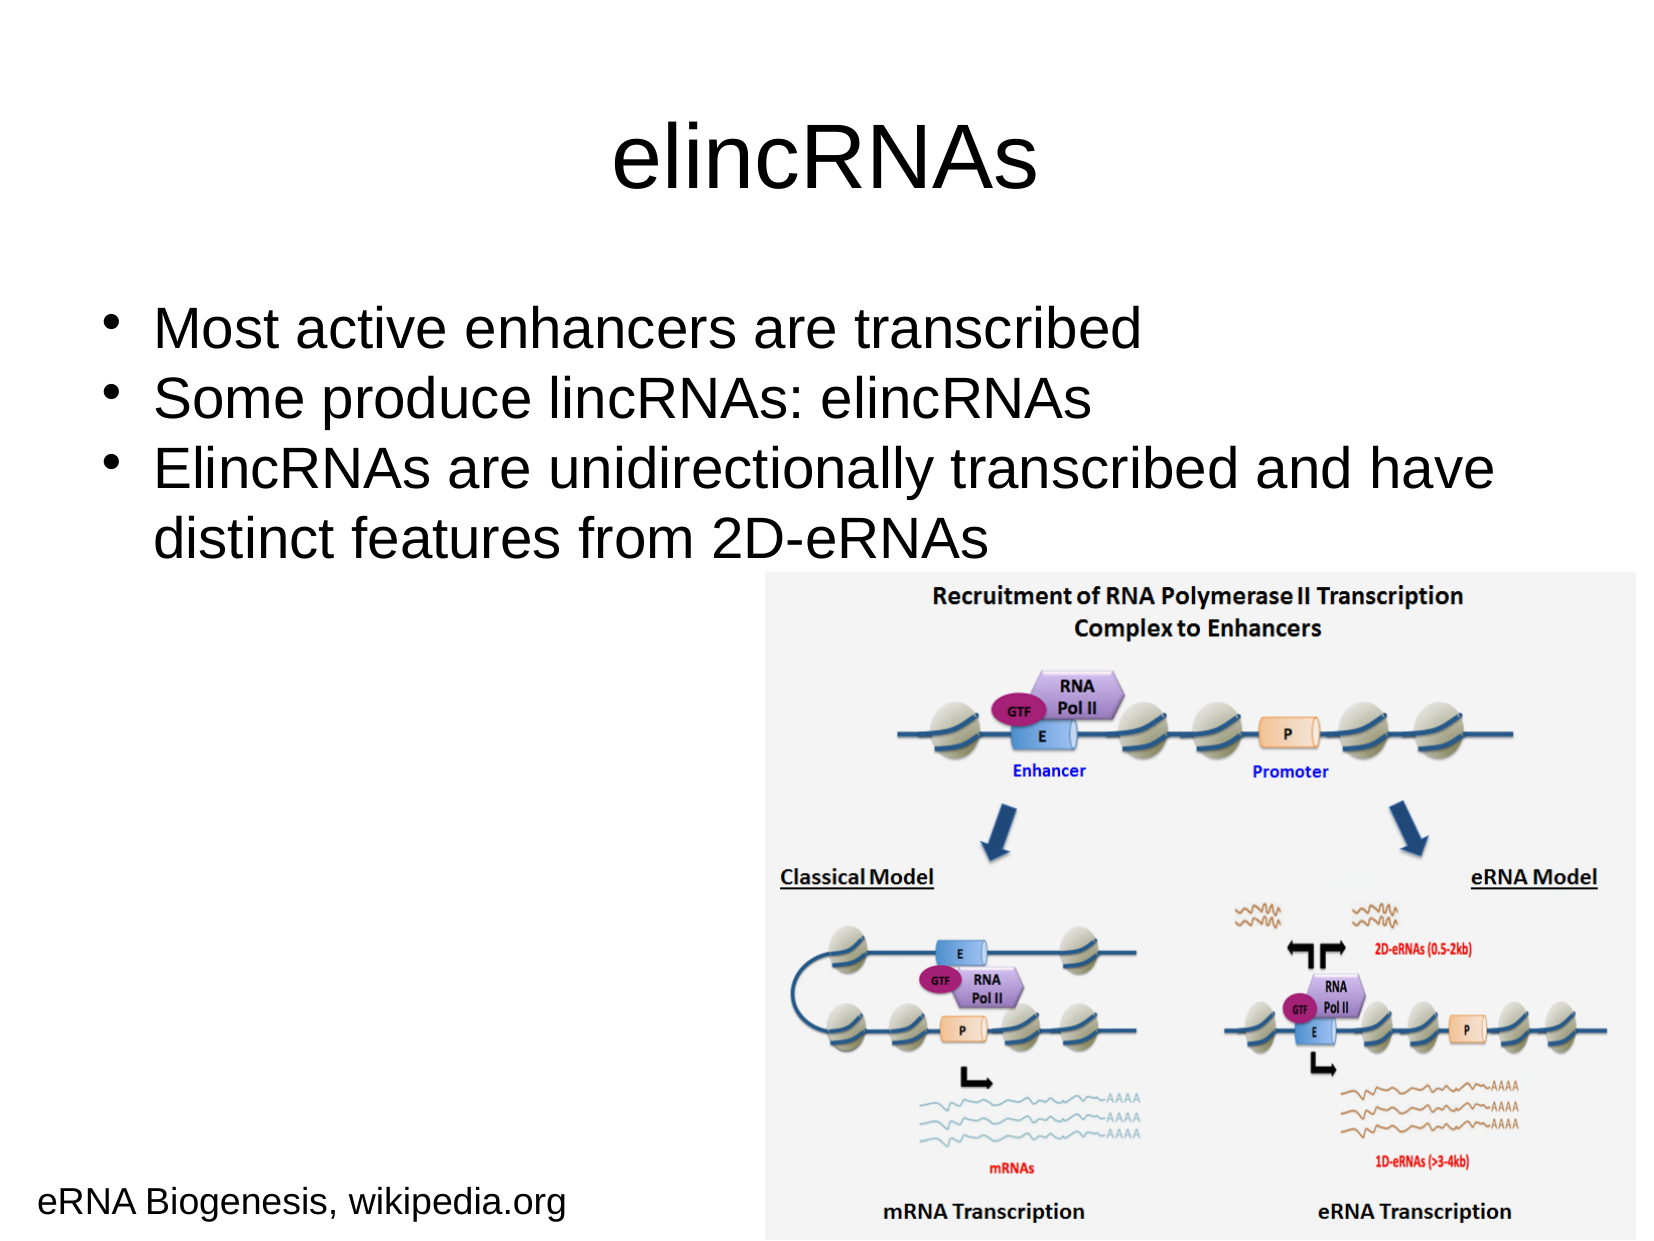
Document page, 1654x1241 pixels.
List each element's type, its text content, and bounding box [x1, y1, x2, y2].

text_box elincRNAs [82, 49, 1570, 255]
picture [764, 571, 1636, 1240]
text_box Most active enhancers are transcribed Some produce lincRNAs: elincRNAs ElincRNAs are unidirectionally transcribed and have distinct features from 2D-eRNAs [82, 290, 1560, 1008]
text_box eRNA Biogenesis, wikipedia.org [22, 1170, 600, 1240]
